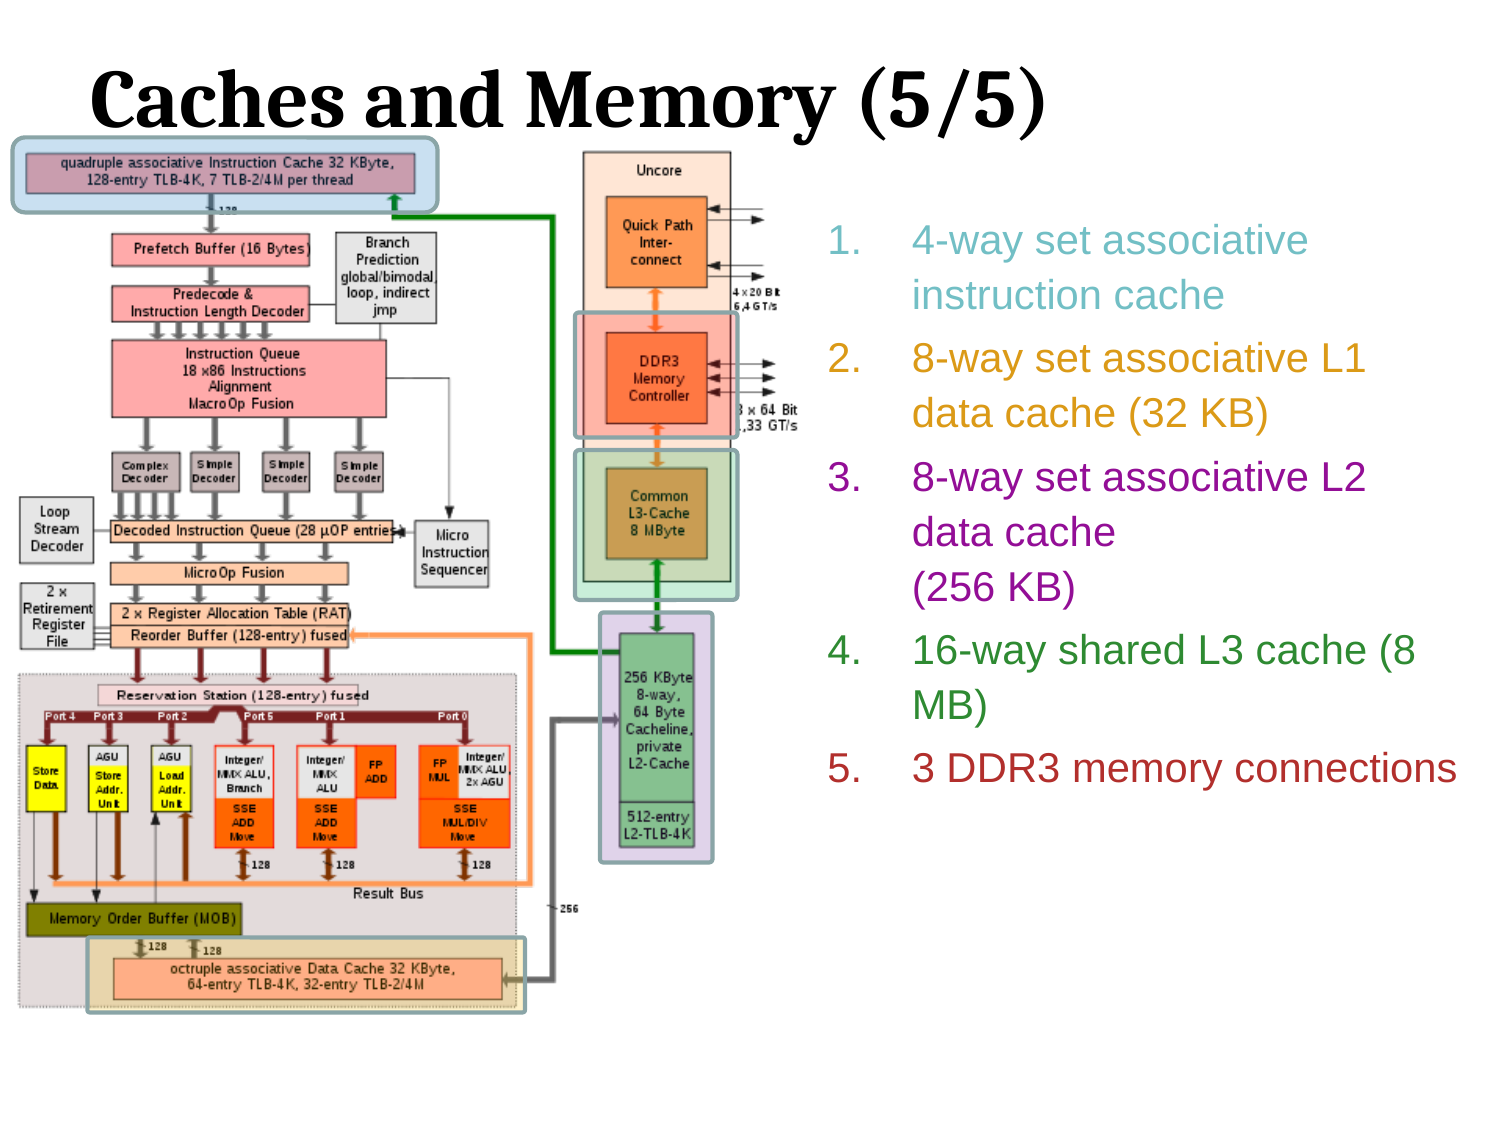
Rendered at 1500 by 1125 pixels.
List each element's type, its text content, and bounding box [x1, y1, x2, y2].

title Caches and Memory (5/5) [74, 0, 1426, 188]
list 4-way set associative instruction cache 8-way set associative L1 data cache (32 KB) 8-way set associative L2 data cache (256 KB) 16-way shared L3 cache (8 MB) 3 DDR3 memory connections [812, 199, 1476, 1088]
text_box [10, 135, 439, 146]
picture [10, 146, 813, 1013]
